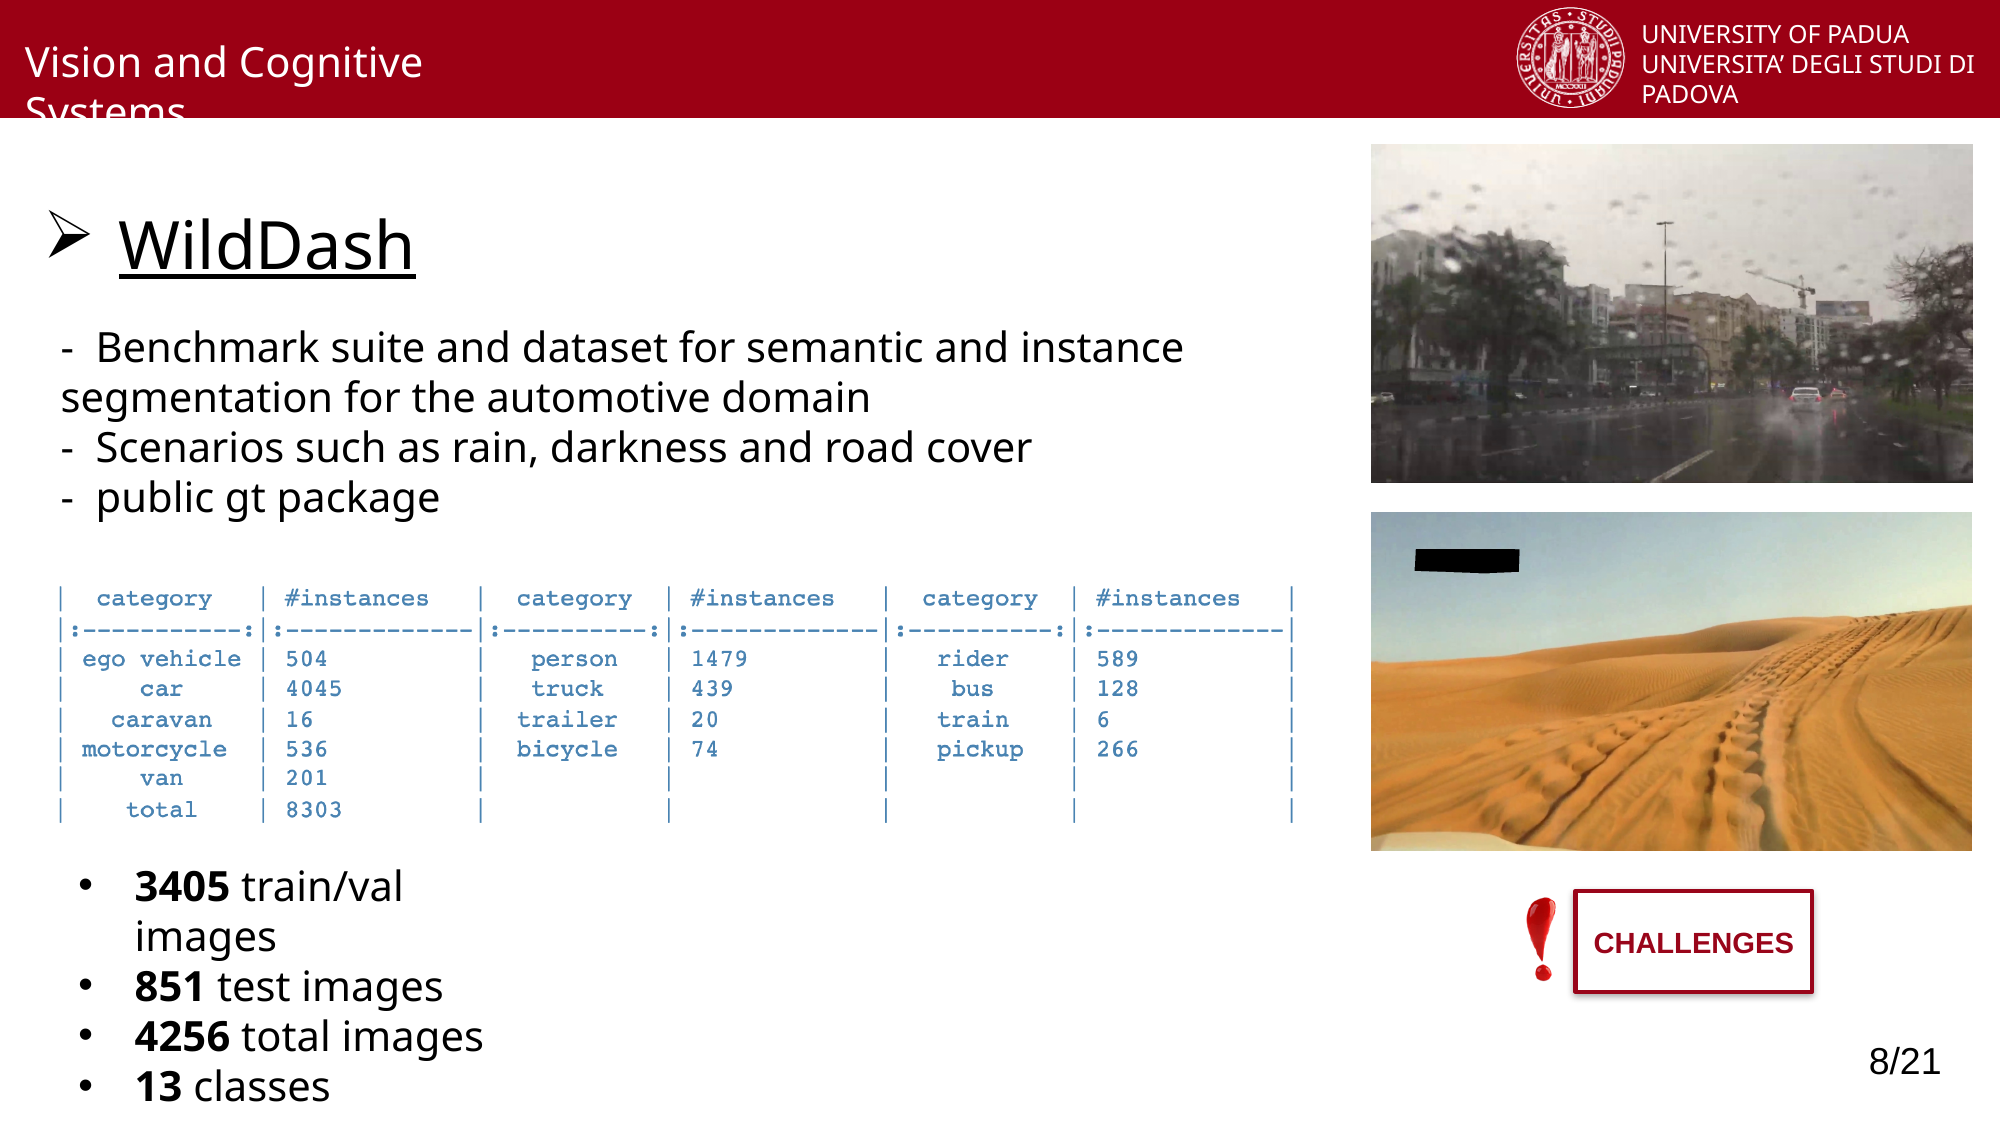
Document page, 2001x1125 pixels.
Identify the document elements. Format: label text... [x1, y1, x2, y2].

text_box 3405 train/val images 851 test images 4256 total images 13 classes [63, 852, 507, 1118]
text_box [1883, 1058, 1914, 1109]
picture [1408, 866, 1665, 1017]
picture [45, 583, 1308, 827]
text_box CHALLENGES [1670, 890, 1813, 992]
picture [0, 0, 1515, 118]
picture [1371, 512, 1973, 851]
text_box WildDash [28, 195, 431, 290]
text_box - Benchmark suite and dataset for semantic and instance segmentation for the automotive domain - Scenarios such as rain, darkness and road cover - public gt package [45, 313, 1354, 579]
picture [1371, 143, 1974, 483]
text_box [1515, 0, 2000, 129]
text_box Vision and Cognitive Systems [10, 28, 561, 143]
